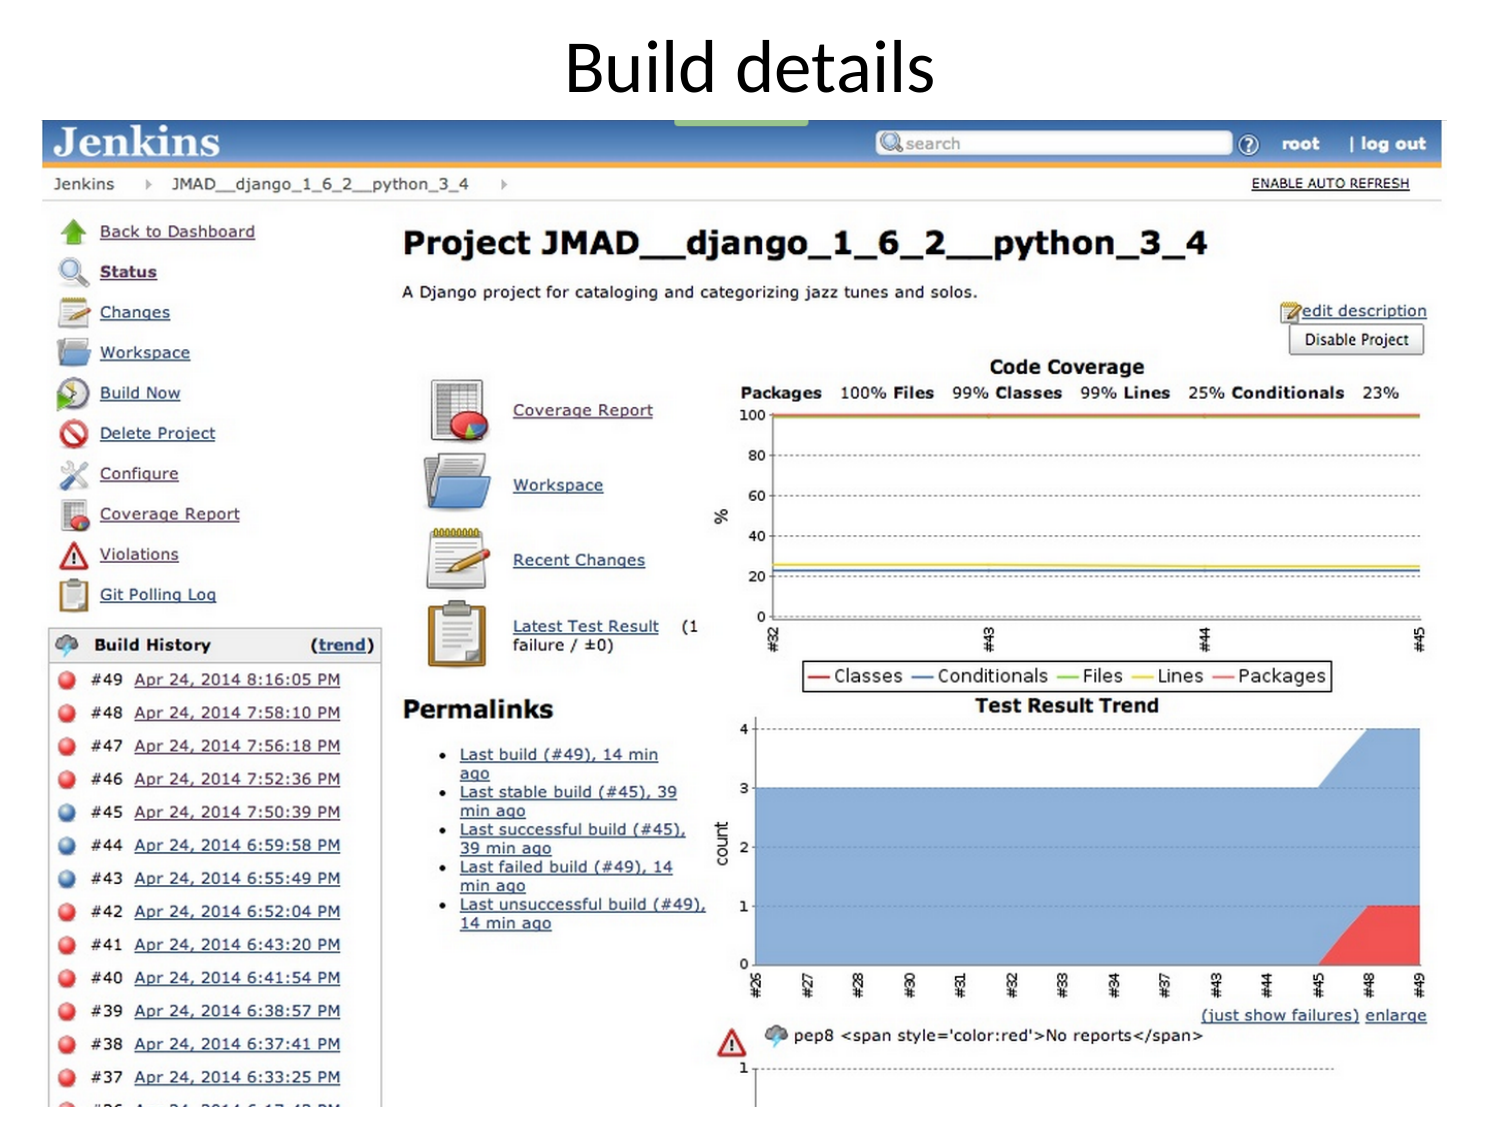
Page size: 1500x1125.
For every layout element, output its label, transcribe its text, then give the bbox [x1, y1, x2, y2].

text_box Build details [74, 4, 1425, 118]
picture [41, 120, 1448, 1107]
